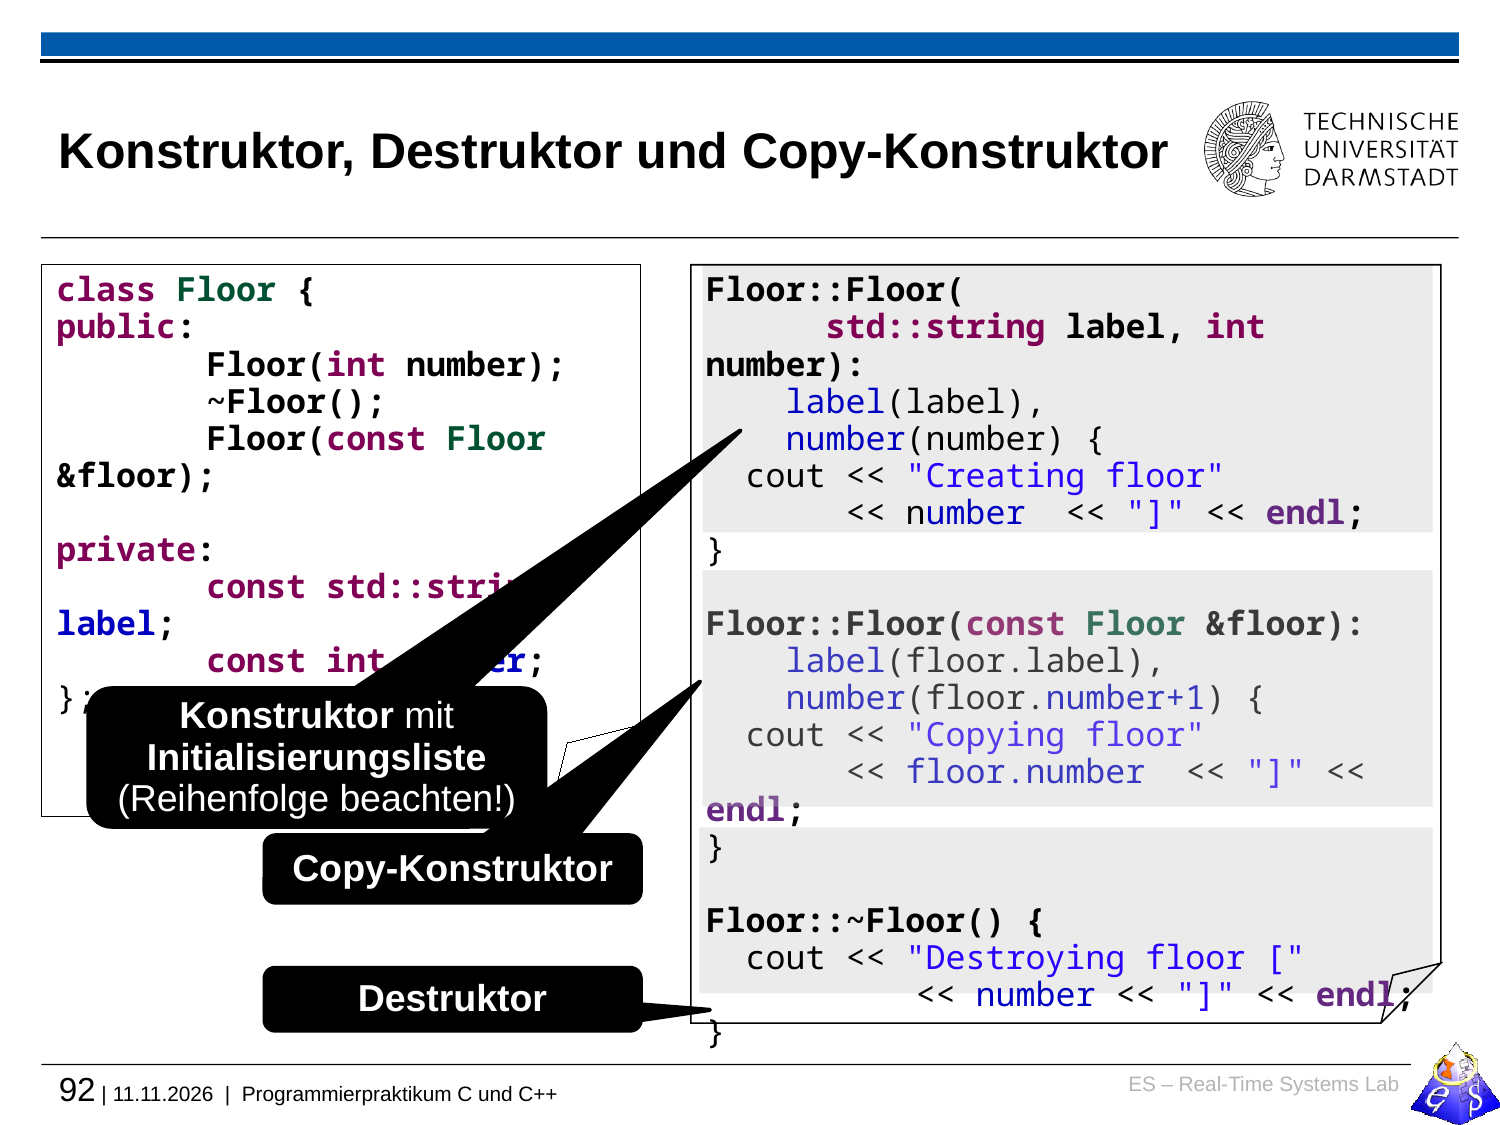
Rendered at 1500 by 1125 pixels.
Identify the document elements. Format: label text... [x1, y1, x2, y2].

picture [1187, 84, 1483, 214]
picture [1411, 1041, 1500, 1125]
title Konstruktor, Destruktor und Copy-Konstruktor [58, 80, 1187, 218]
text_box Copy-Konstruktor [262, 679, 702, 905]
text_box Destruktor [262, 965, 713, 1033]
text_box [1412, 973, 1433, 994]
text_box [702, 570, 1433, 807]
text_box class Floor { public: Floor(int number); ~Floor(); Floor(const Floor &floor); private: const std::string label; const int number; }; [41, 264, 641, 817]
text_box Konstruktor mit Initialisierungsliste (Reihenfolge beachten!) [86, 428, 743, 829]
text_box Floor::Floor( std::string label, int number): label(label), number(number) { cout << "Creating floor" << number << "]" << endl; } Floor::Floor(const Floor &floor): label(floor.label), number(floor.number+1) { cout << "Copying floor" << floor.number << "]" << endl; } Floor::~Floor() { cout << "Destroying floor [" << number << "]" << endl; } [690, 264, 1441, 1024]
